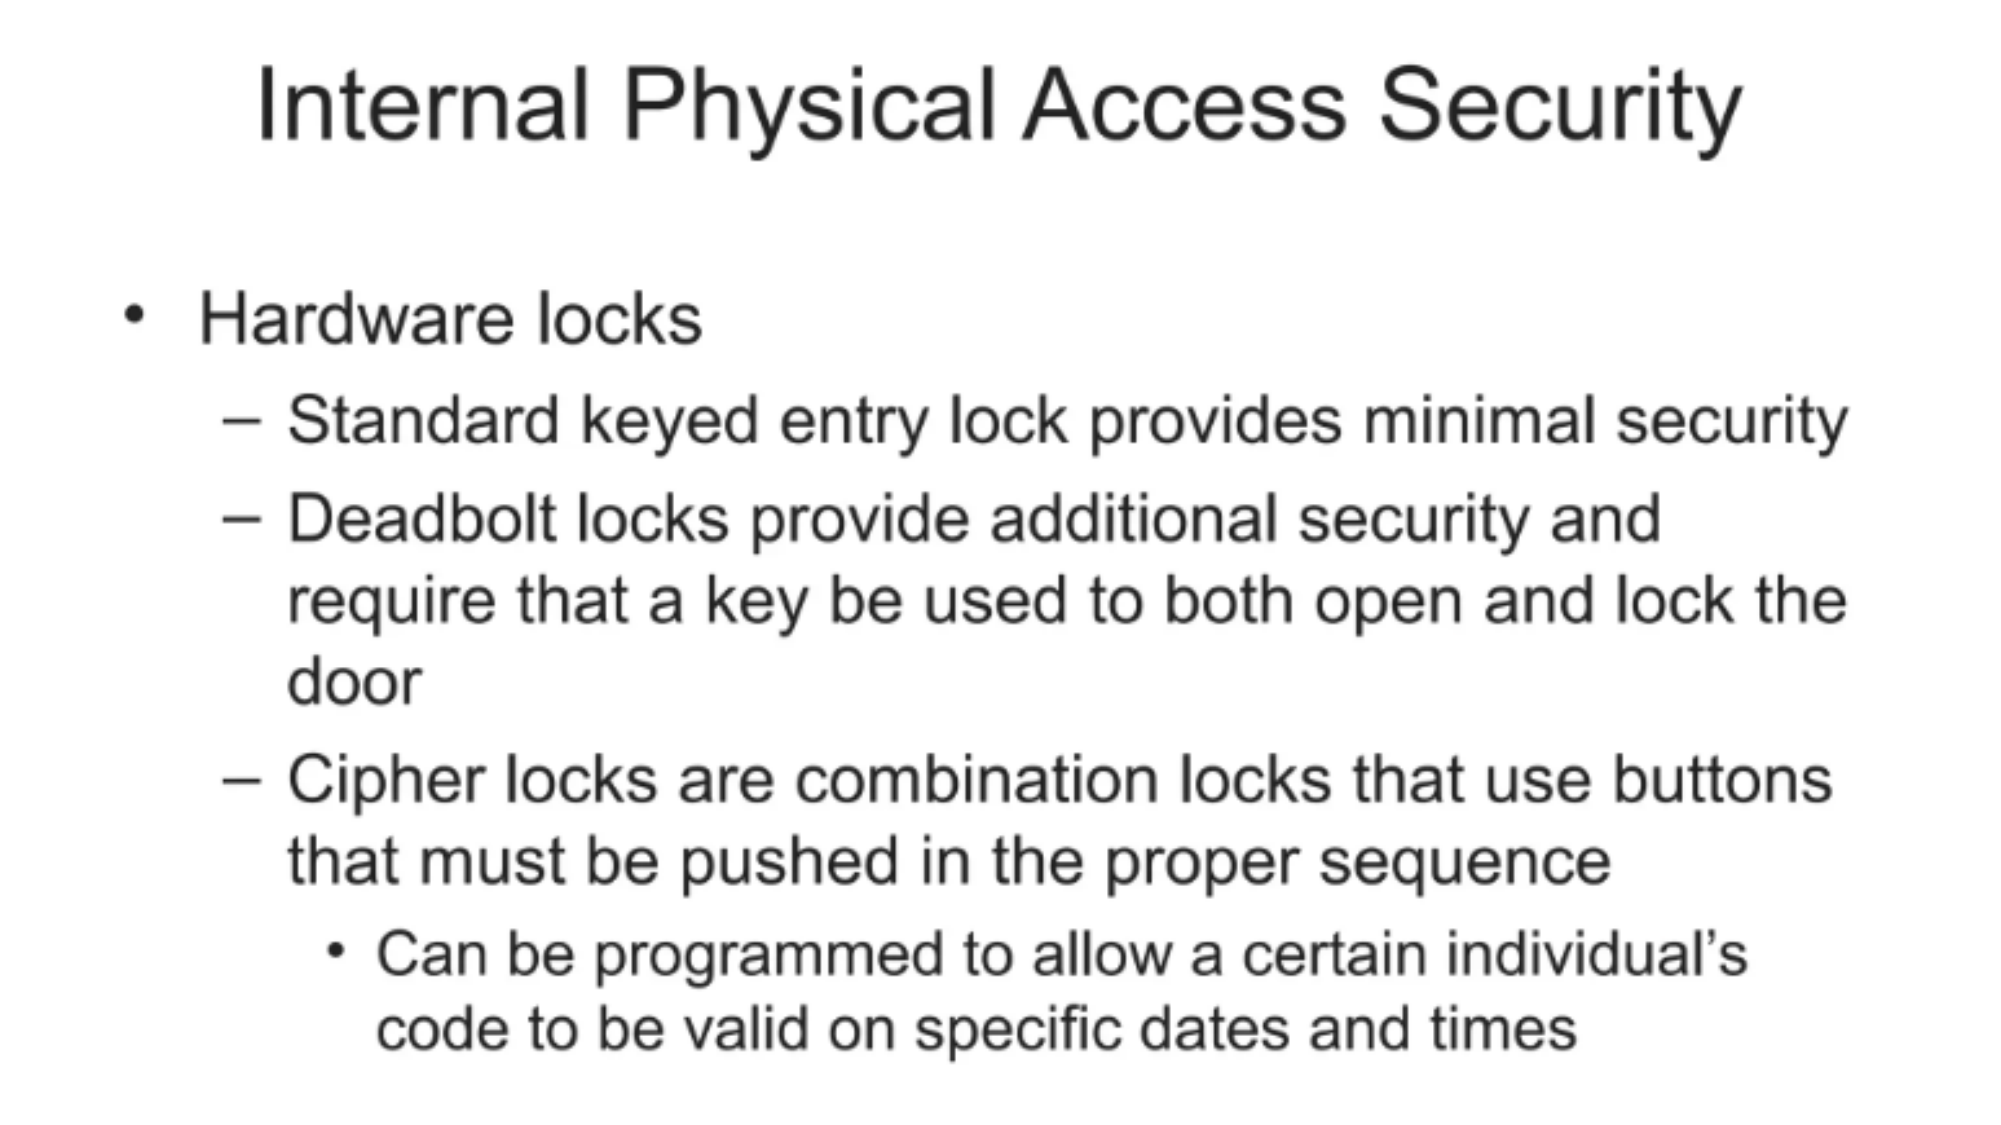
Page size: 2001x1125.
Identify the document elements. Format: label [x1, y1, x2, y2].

list [74, 0, 1888, 1098]
